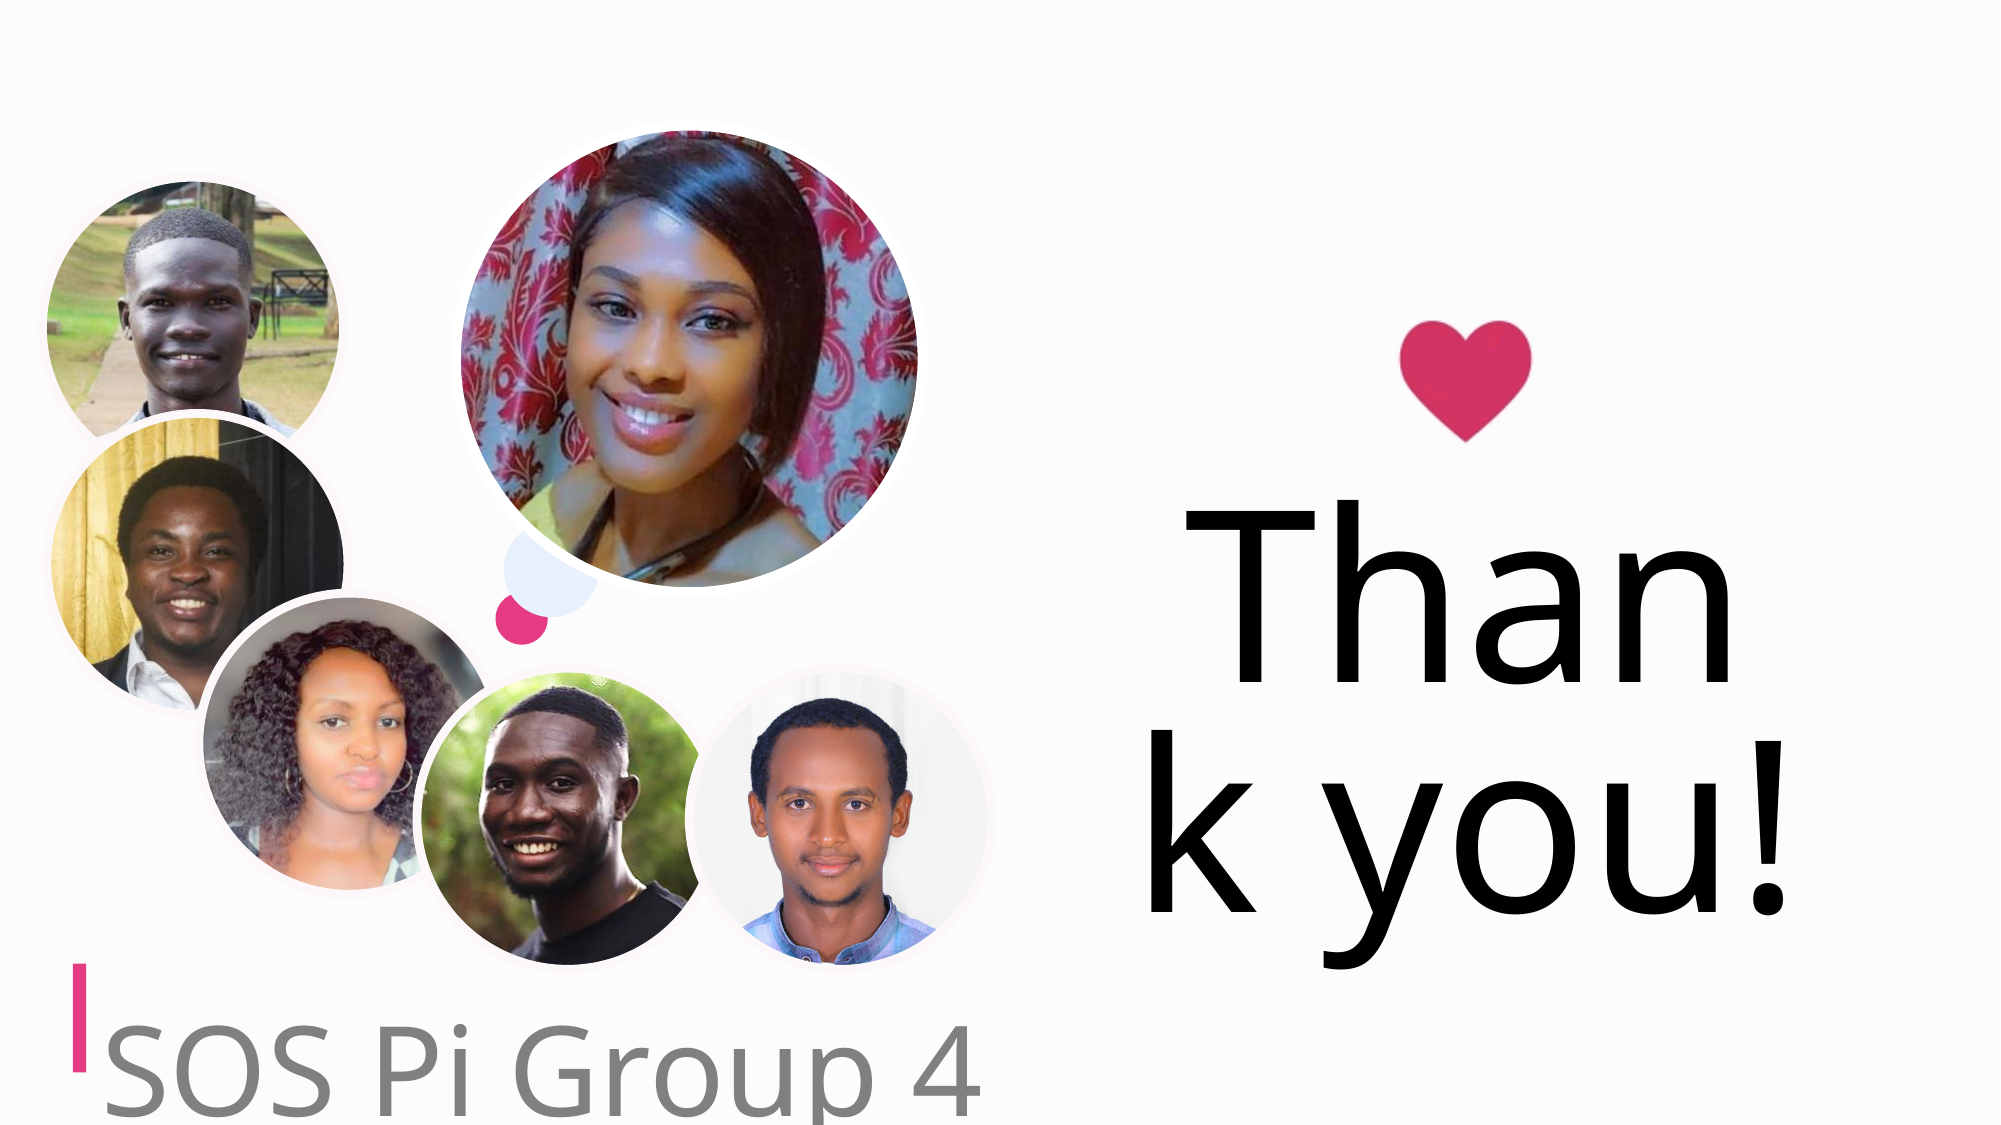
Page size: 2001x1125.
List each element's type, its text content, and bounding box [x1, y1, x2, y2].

text_box [72, 963, 87, 1073]
text_box Thank you! [1115, 592, 1817, 864]
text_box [495, 593, 599, 645]
text_box SOS Pi Group 4 [86, 928, 1112, 1125]
picture [42, 125, 992, 970]
picture [1177, 95, 1755, 672]
